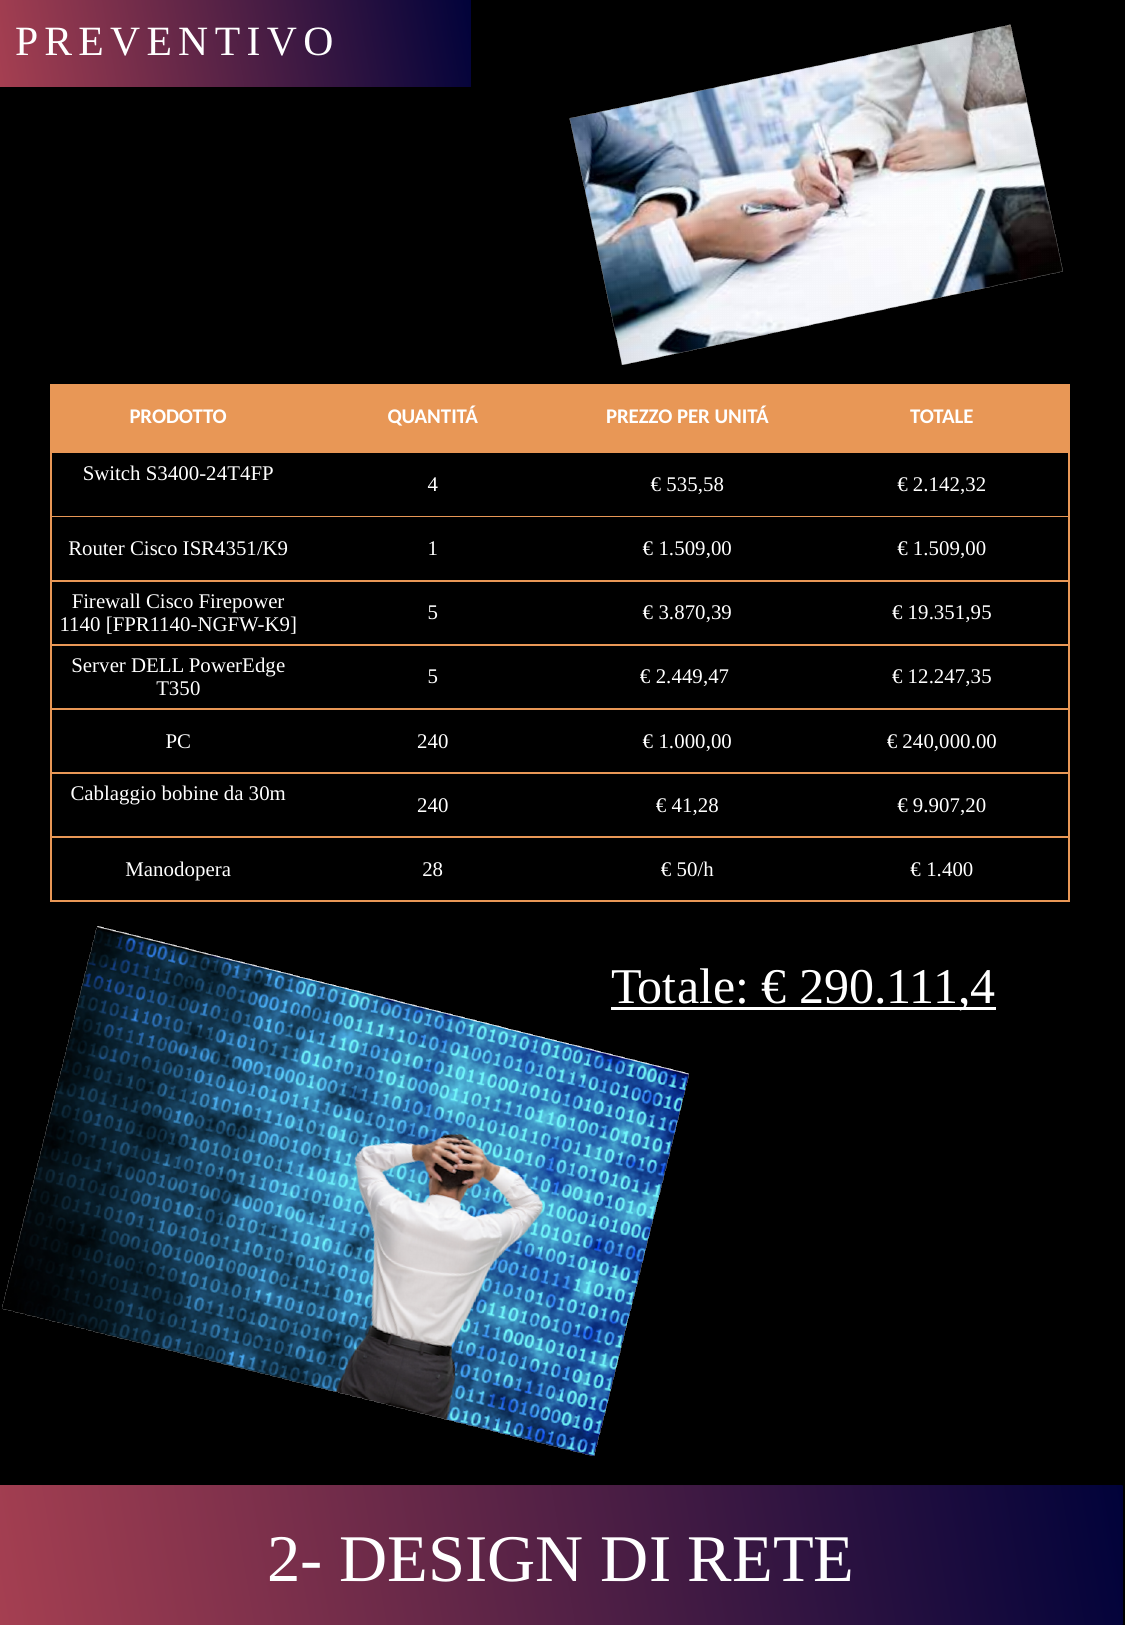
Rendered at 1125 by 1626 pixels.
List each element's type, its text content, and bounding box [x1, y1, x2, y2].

table_cell € 50/h [560, 838, 815, 900]
table_cell 4 [306, 453, 560, 516]
table_cell € 12.247,35 [815, 646, 1068, 708]
table_cell 5 [306, 582, 560, 644]
table_cell 1 [306, 517, 560, 580]
picture [3, 927, 688, 1455]
table_cell € 1.509,00 [815, 517, 1068, 580]
table_cell Manodopera [52, 838, 306, 900]
table_cell € 535,58 [560, 453, 815, 516]
table_cell 240 [306, 774, 560, 836]
table_header TOTALE [815, 386, 1068, 452]
table_cell Cablaggio bobine da 30m [52, 774, 306, 836]
table_cell € 240,000.00 [815, 710, 1068, 772]
table_cell € 1.000,00 [560, 710, 815, 772]
table_cell 28 [306, 838, 560, 900]
table_header PREZZO PER UNITÁ [560, 386, 815, 452]
table_cell Server DELL PowerEdge T350 [52, 646, 306, 708]
text_box 2- design di rete [0, 1485, 1123, 1625]
table_cell € 1.509,00 [560, 517, 815, 580]
table_cell 5 [306, 646, 560, 708]
table_cell Switch S3400-24T4FP [52, 453, 306, 516]
table_header QUANTITÁ [306, 386, 560, 452]
table_cell € 19.351,95 [815, 582, 1068, 644]
table_cell PC [52, 710, 306, 772]
title preventivo [0, 0, 971, 104]
text_box Totale: € 290.111,4 [596, 946, 1032, 1022]
table_header PRODOTTO [52, 386, 306, 452]
table_cell € 2.449,47 [560, 646, 815, 708]
table_cell € 1.400 [815, 838, 1068, 900]
table_cell Router Cisco ISR4351/K9 [52, 517, 306, 580]
table_cell € 41,28 [560, 774, 815, 836]
table_cell Firewall Cisco Firepower 1140 [FPR1140-NGFW-K9] [52, 582, 306, 644]
table_cell € 9.907,20 [815, 774, 1068, 836]
table_cell 240 [306, 710, 560, 772]
table_cell € 3.870,39 [560, 582, 815, 644]
table_cell € 2.142,32 [815, 453, 1068, 516]
picture [570, 25, 1062, 364]
